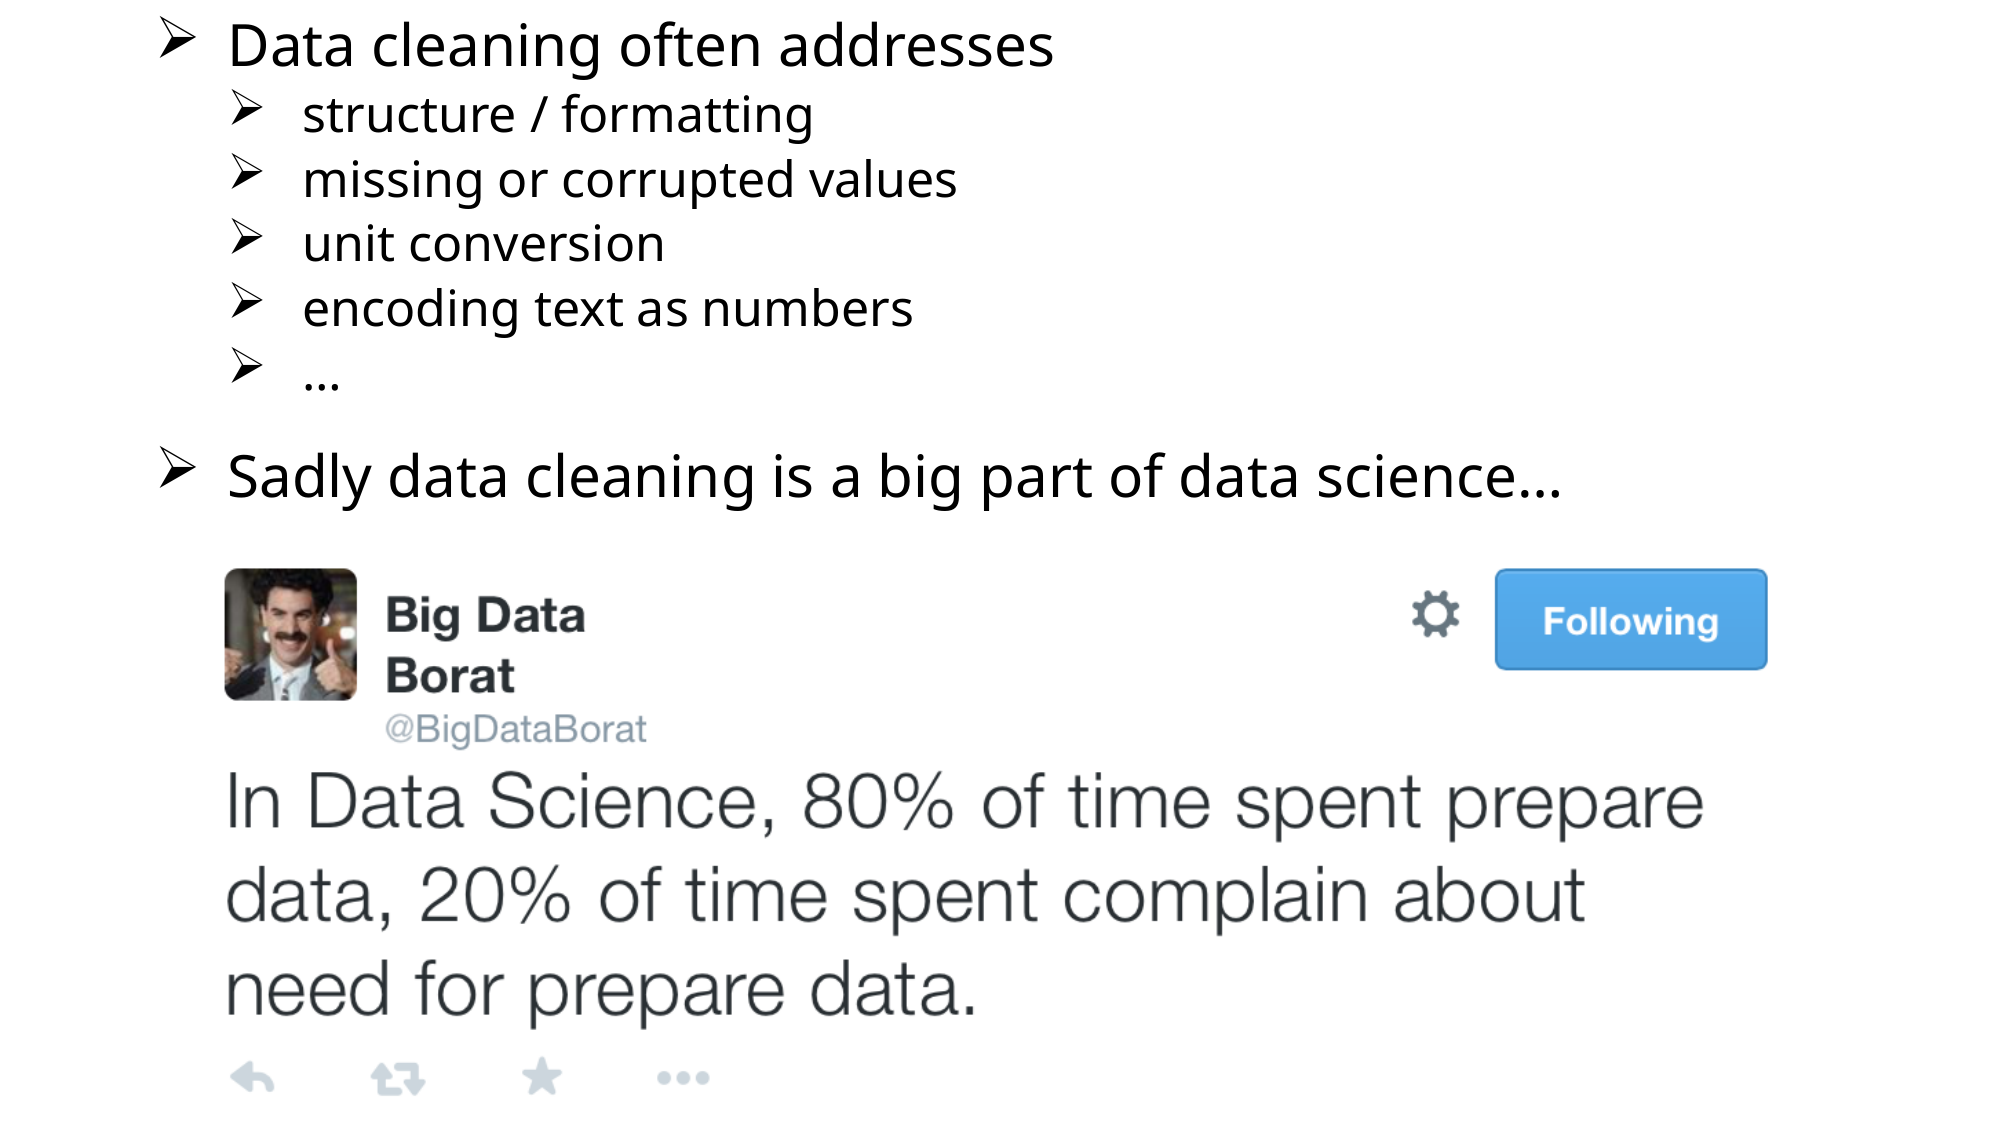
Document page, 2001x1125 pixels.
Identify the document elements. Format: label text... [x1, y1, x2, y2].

list The process of transforming raw data to facilitate subsequent analysis Data cleaning often addresses structure / formatting missing or corrupted values unit conversion encoding text as numbers … Sadly data cleaning is a big part of data science… [137, 0, 1863, 497]
picture [127, 497, 1863, 1125]
